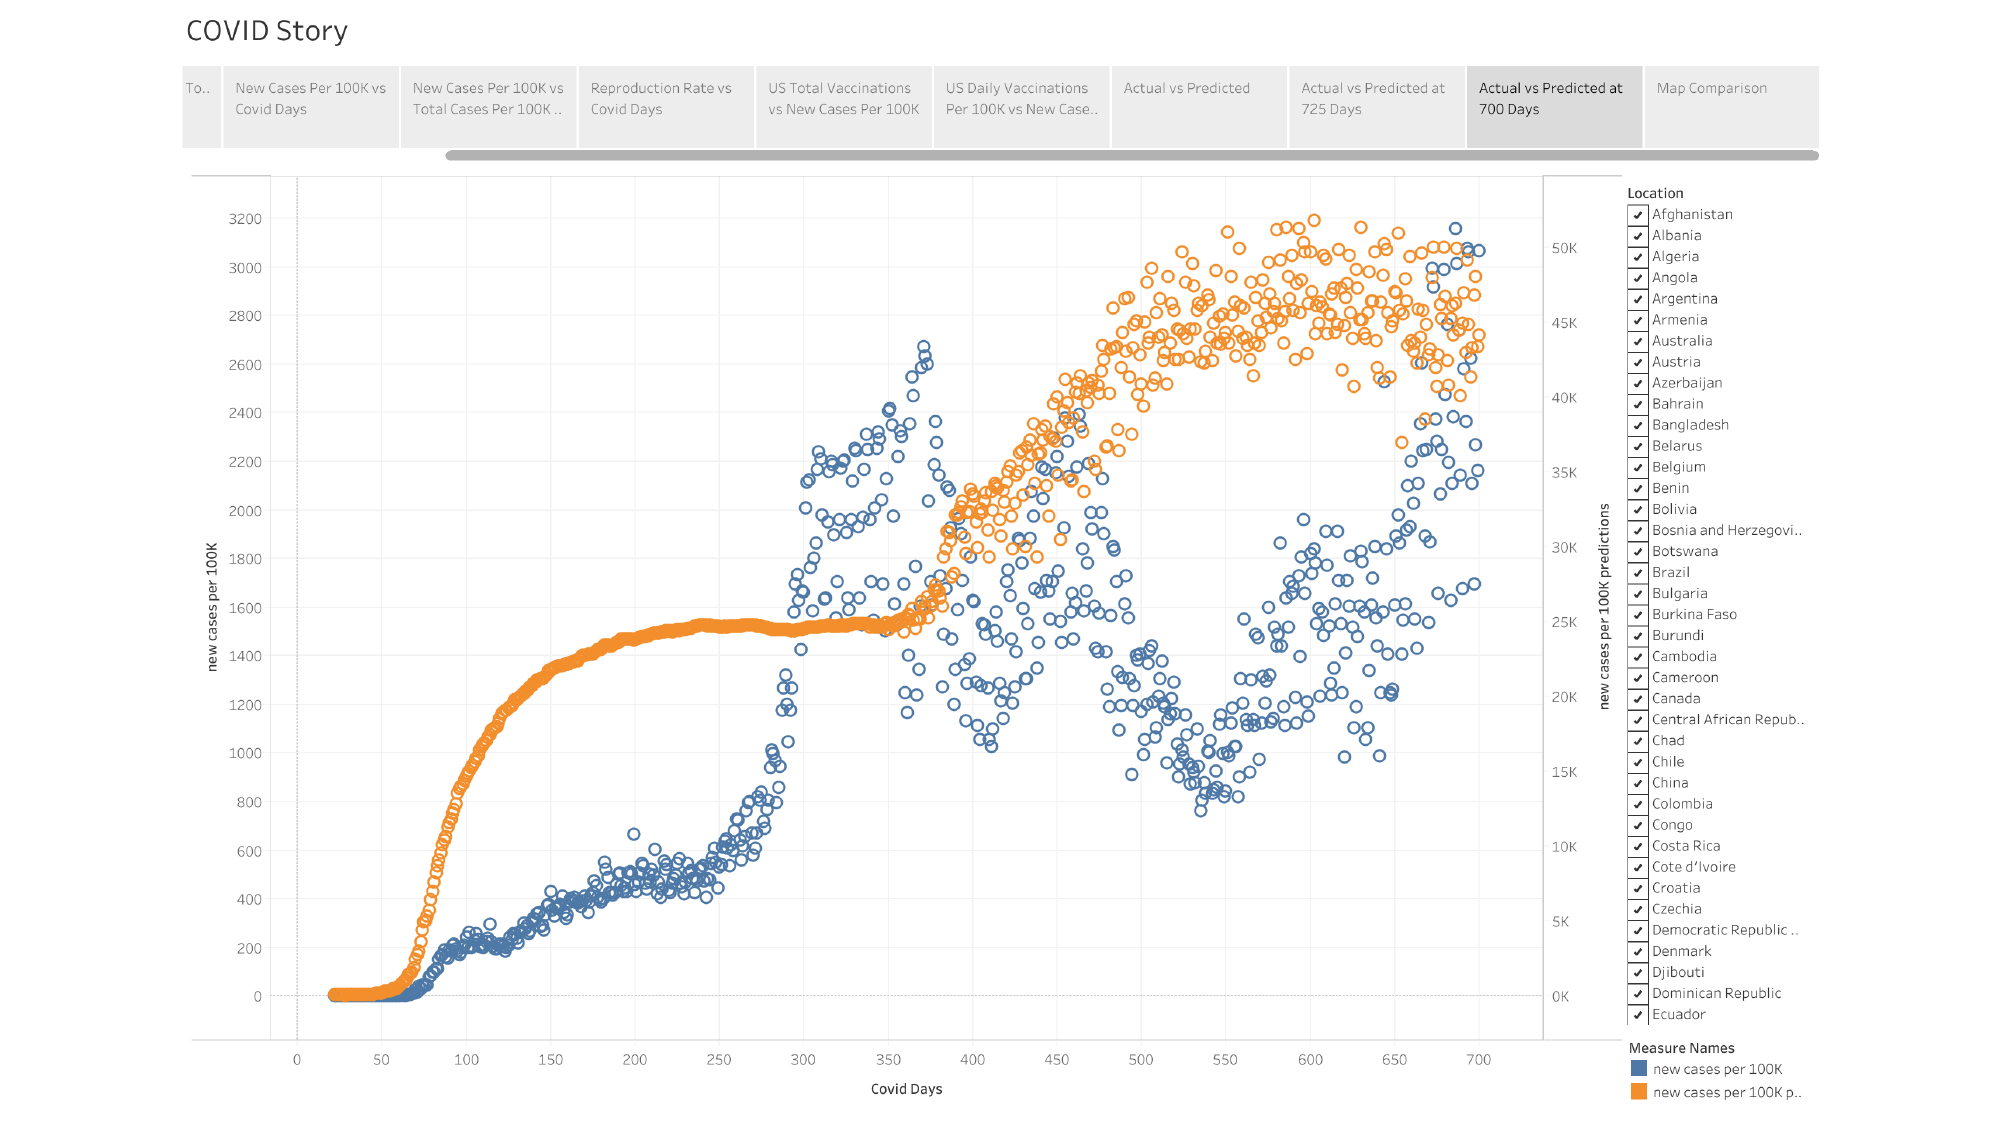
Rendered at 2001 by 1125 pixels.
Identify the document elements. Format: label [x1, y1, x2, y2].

picture [173, 0, 1827, 1125]
